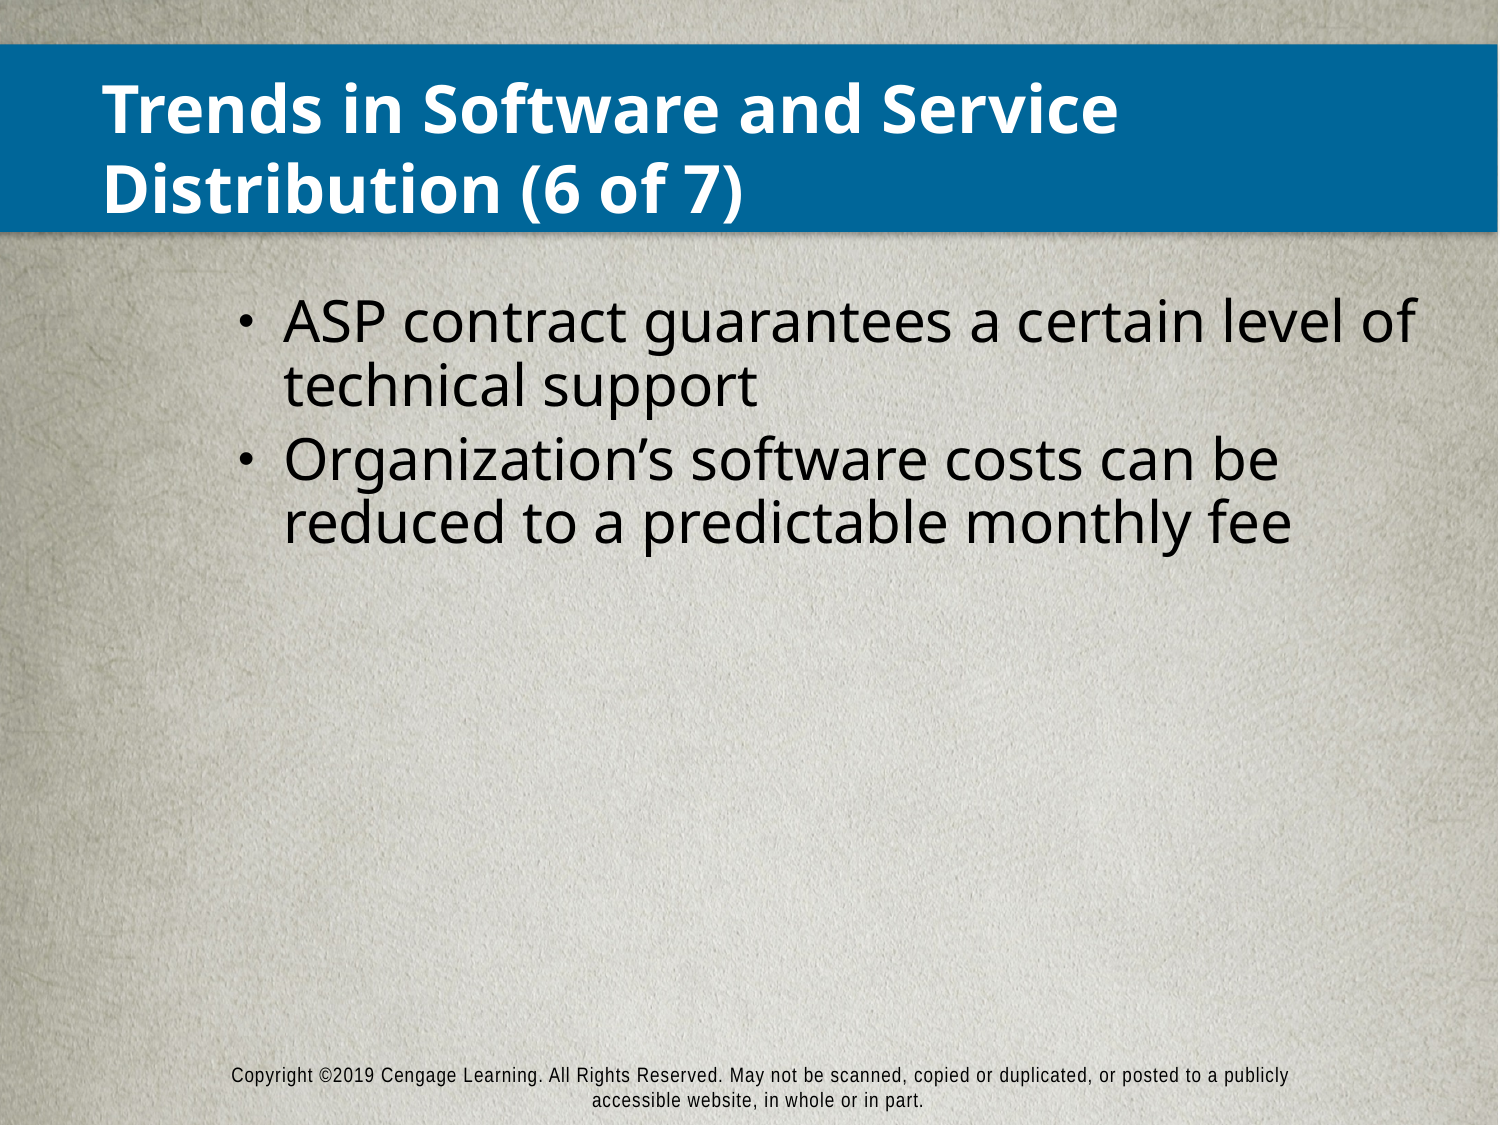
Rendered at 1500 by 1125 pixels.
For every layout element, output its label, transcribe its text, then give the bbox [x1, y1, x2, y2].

picture [0, 233, 1498, 1123]
picture [0, 0, 1498, 44]
title Trends in Software and Service Distribution (6 of 7) [86, 75, 1437, 220]
list ASP contract guarantees a certain level of technical support Organization’s software costs can be reduced to a predictable monthly fee [163, 285, 1447, 945]
